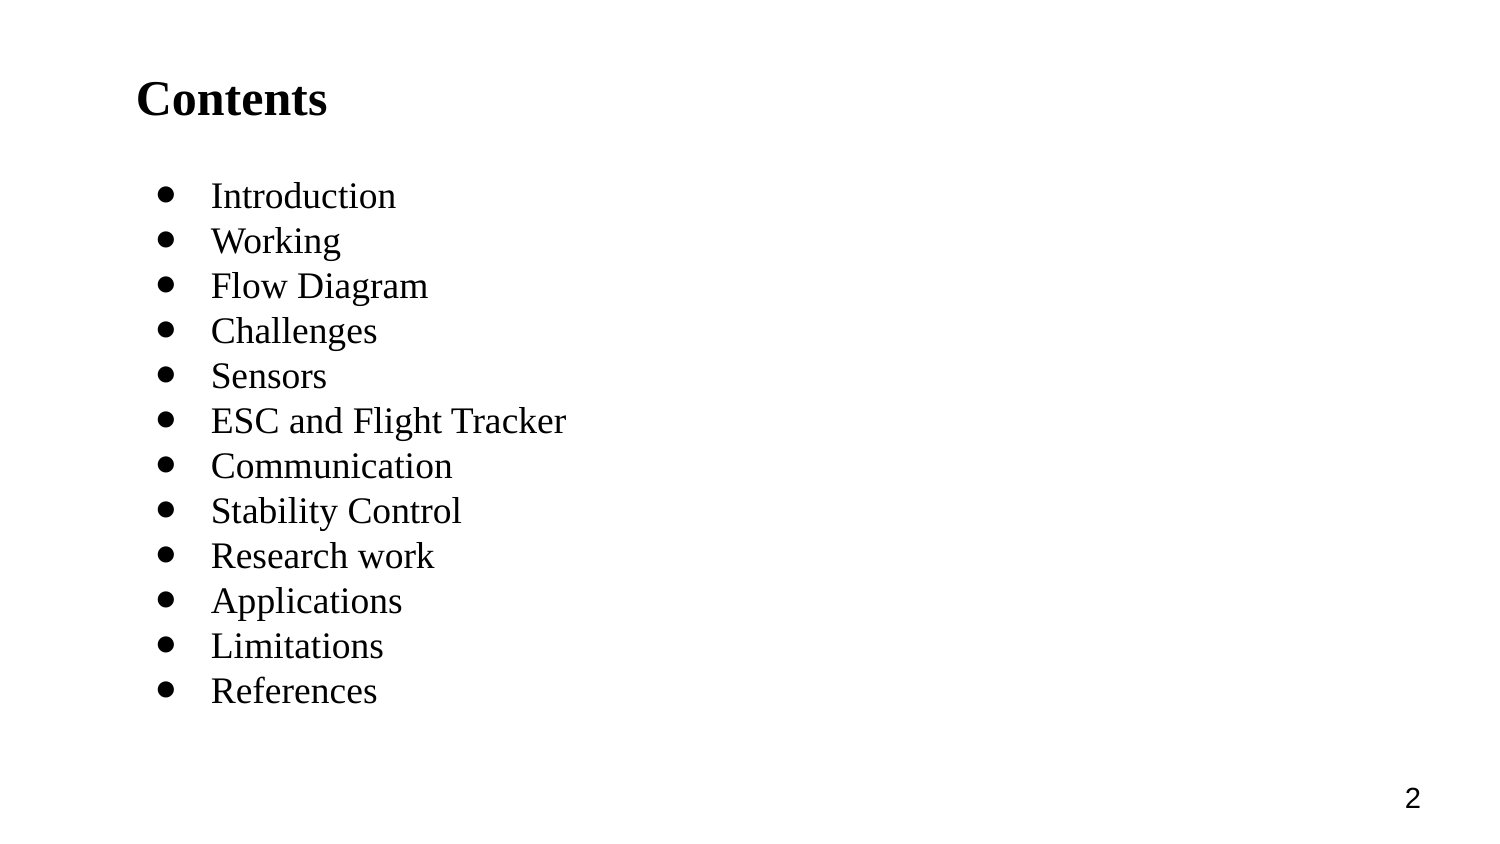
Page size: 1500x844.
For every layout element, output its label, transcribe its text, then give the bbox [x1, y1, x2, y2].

text_box [95, 46, 1181, 184]
slide_number 2 [1389, 764, 1480, 830]
text_box Contents Introduction Working Flow Diagram Challenges Sensors ESC and Flight Tracker Communication Stability Control Research work Applications Limitations References [120, 50, 1123, 744]
